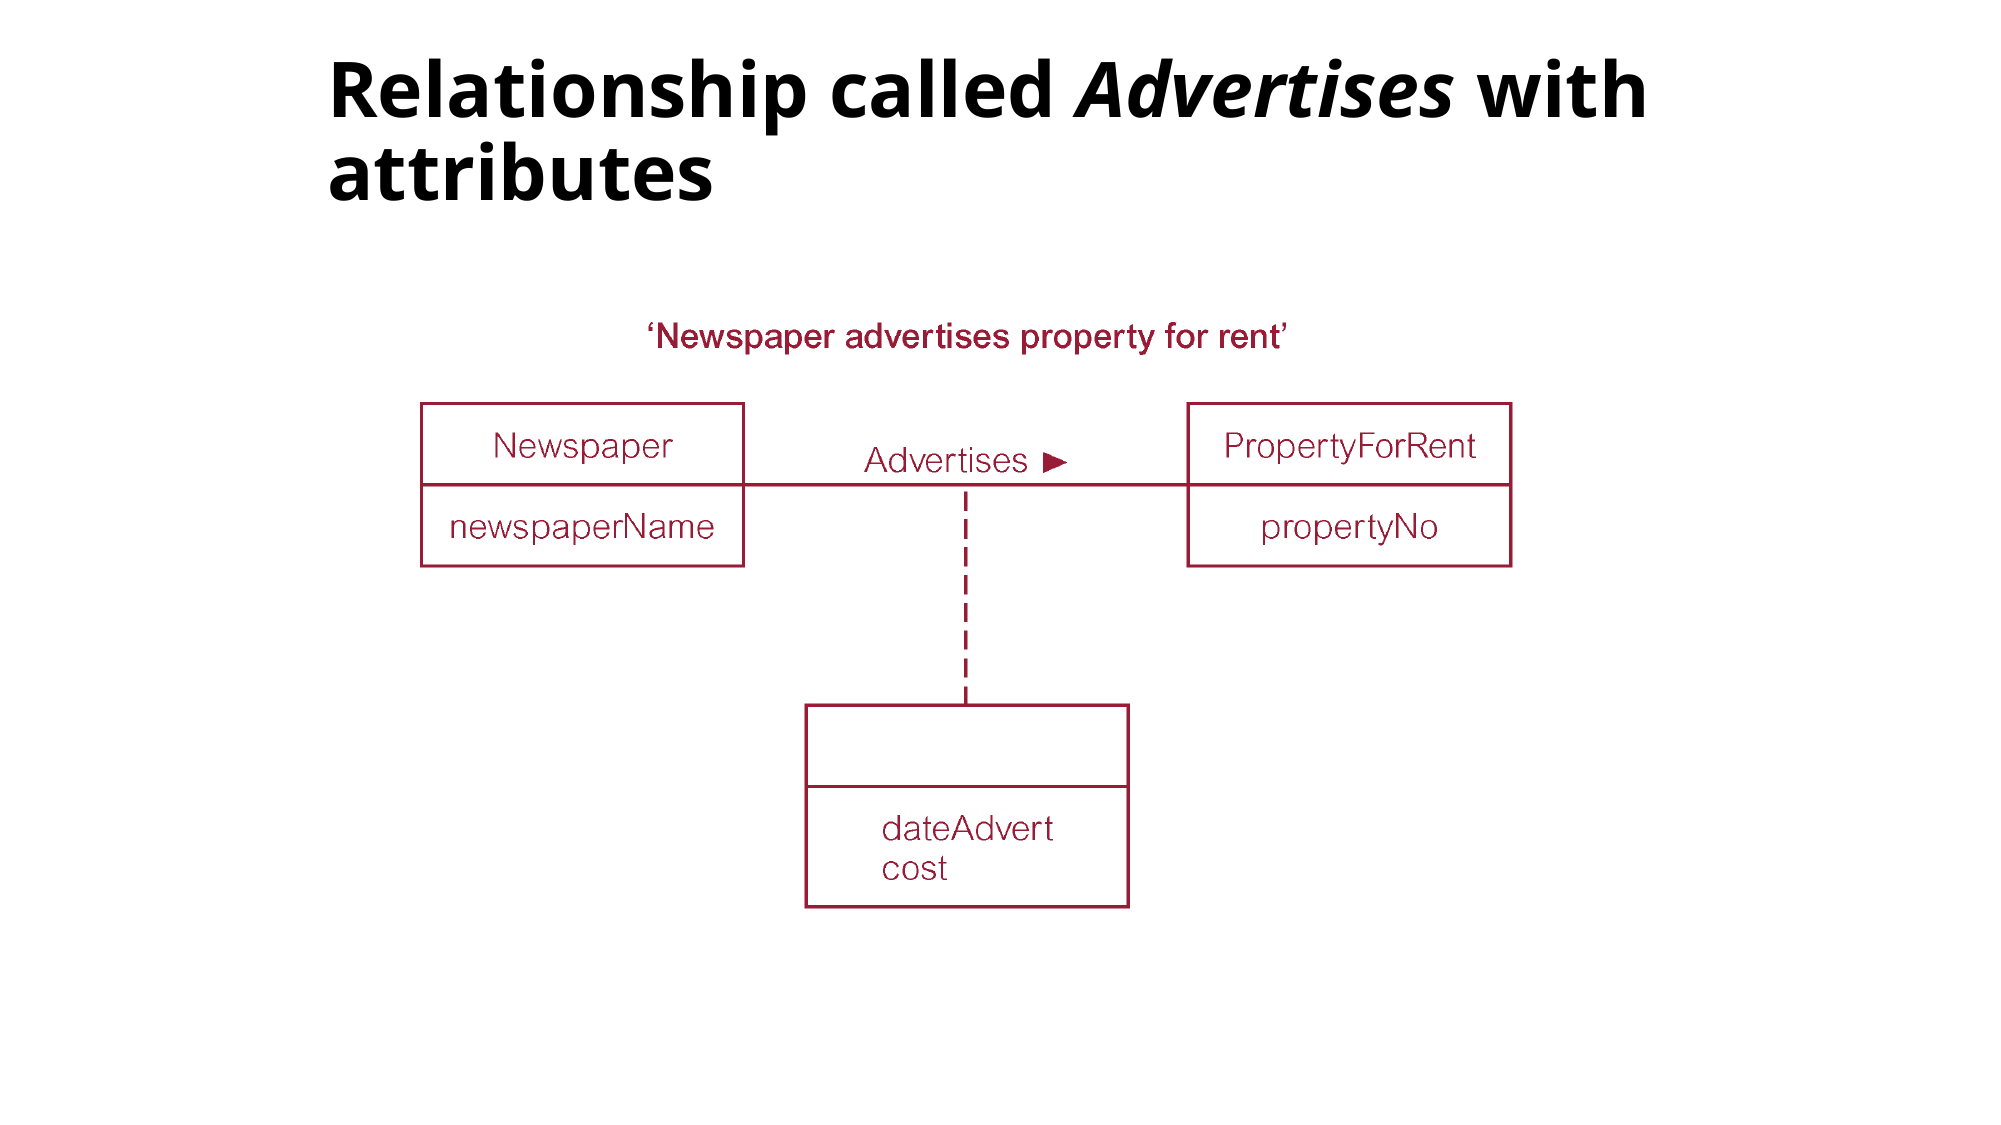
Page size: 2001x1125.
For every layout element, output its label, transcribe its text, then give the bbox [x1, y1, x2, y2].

title Relationship called Advertises with attributes [312, 43, 1750, 225]
picture [399, 299, 1525, 930]
